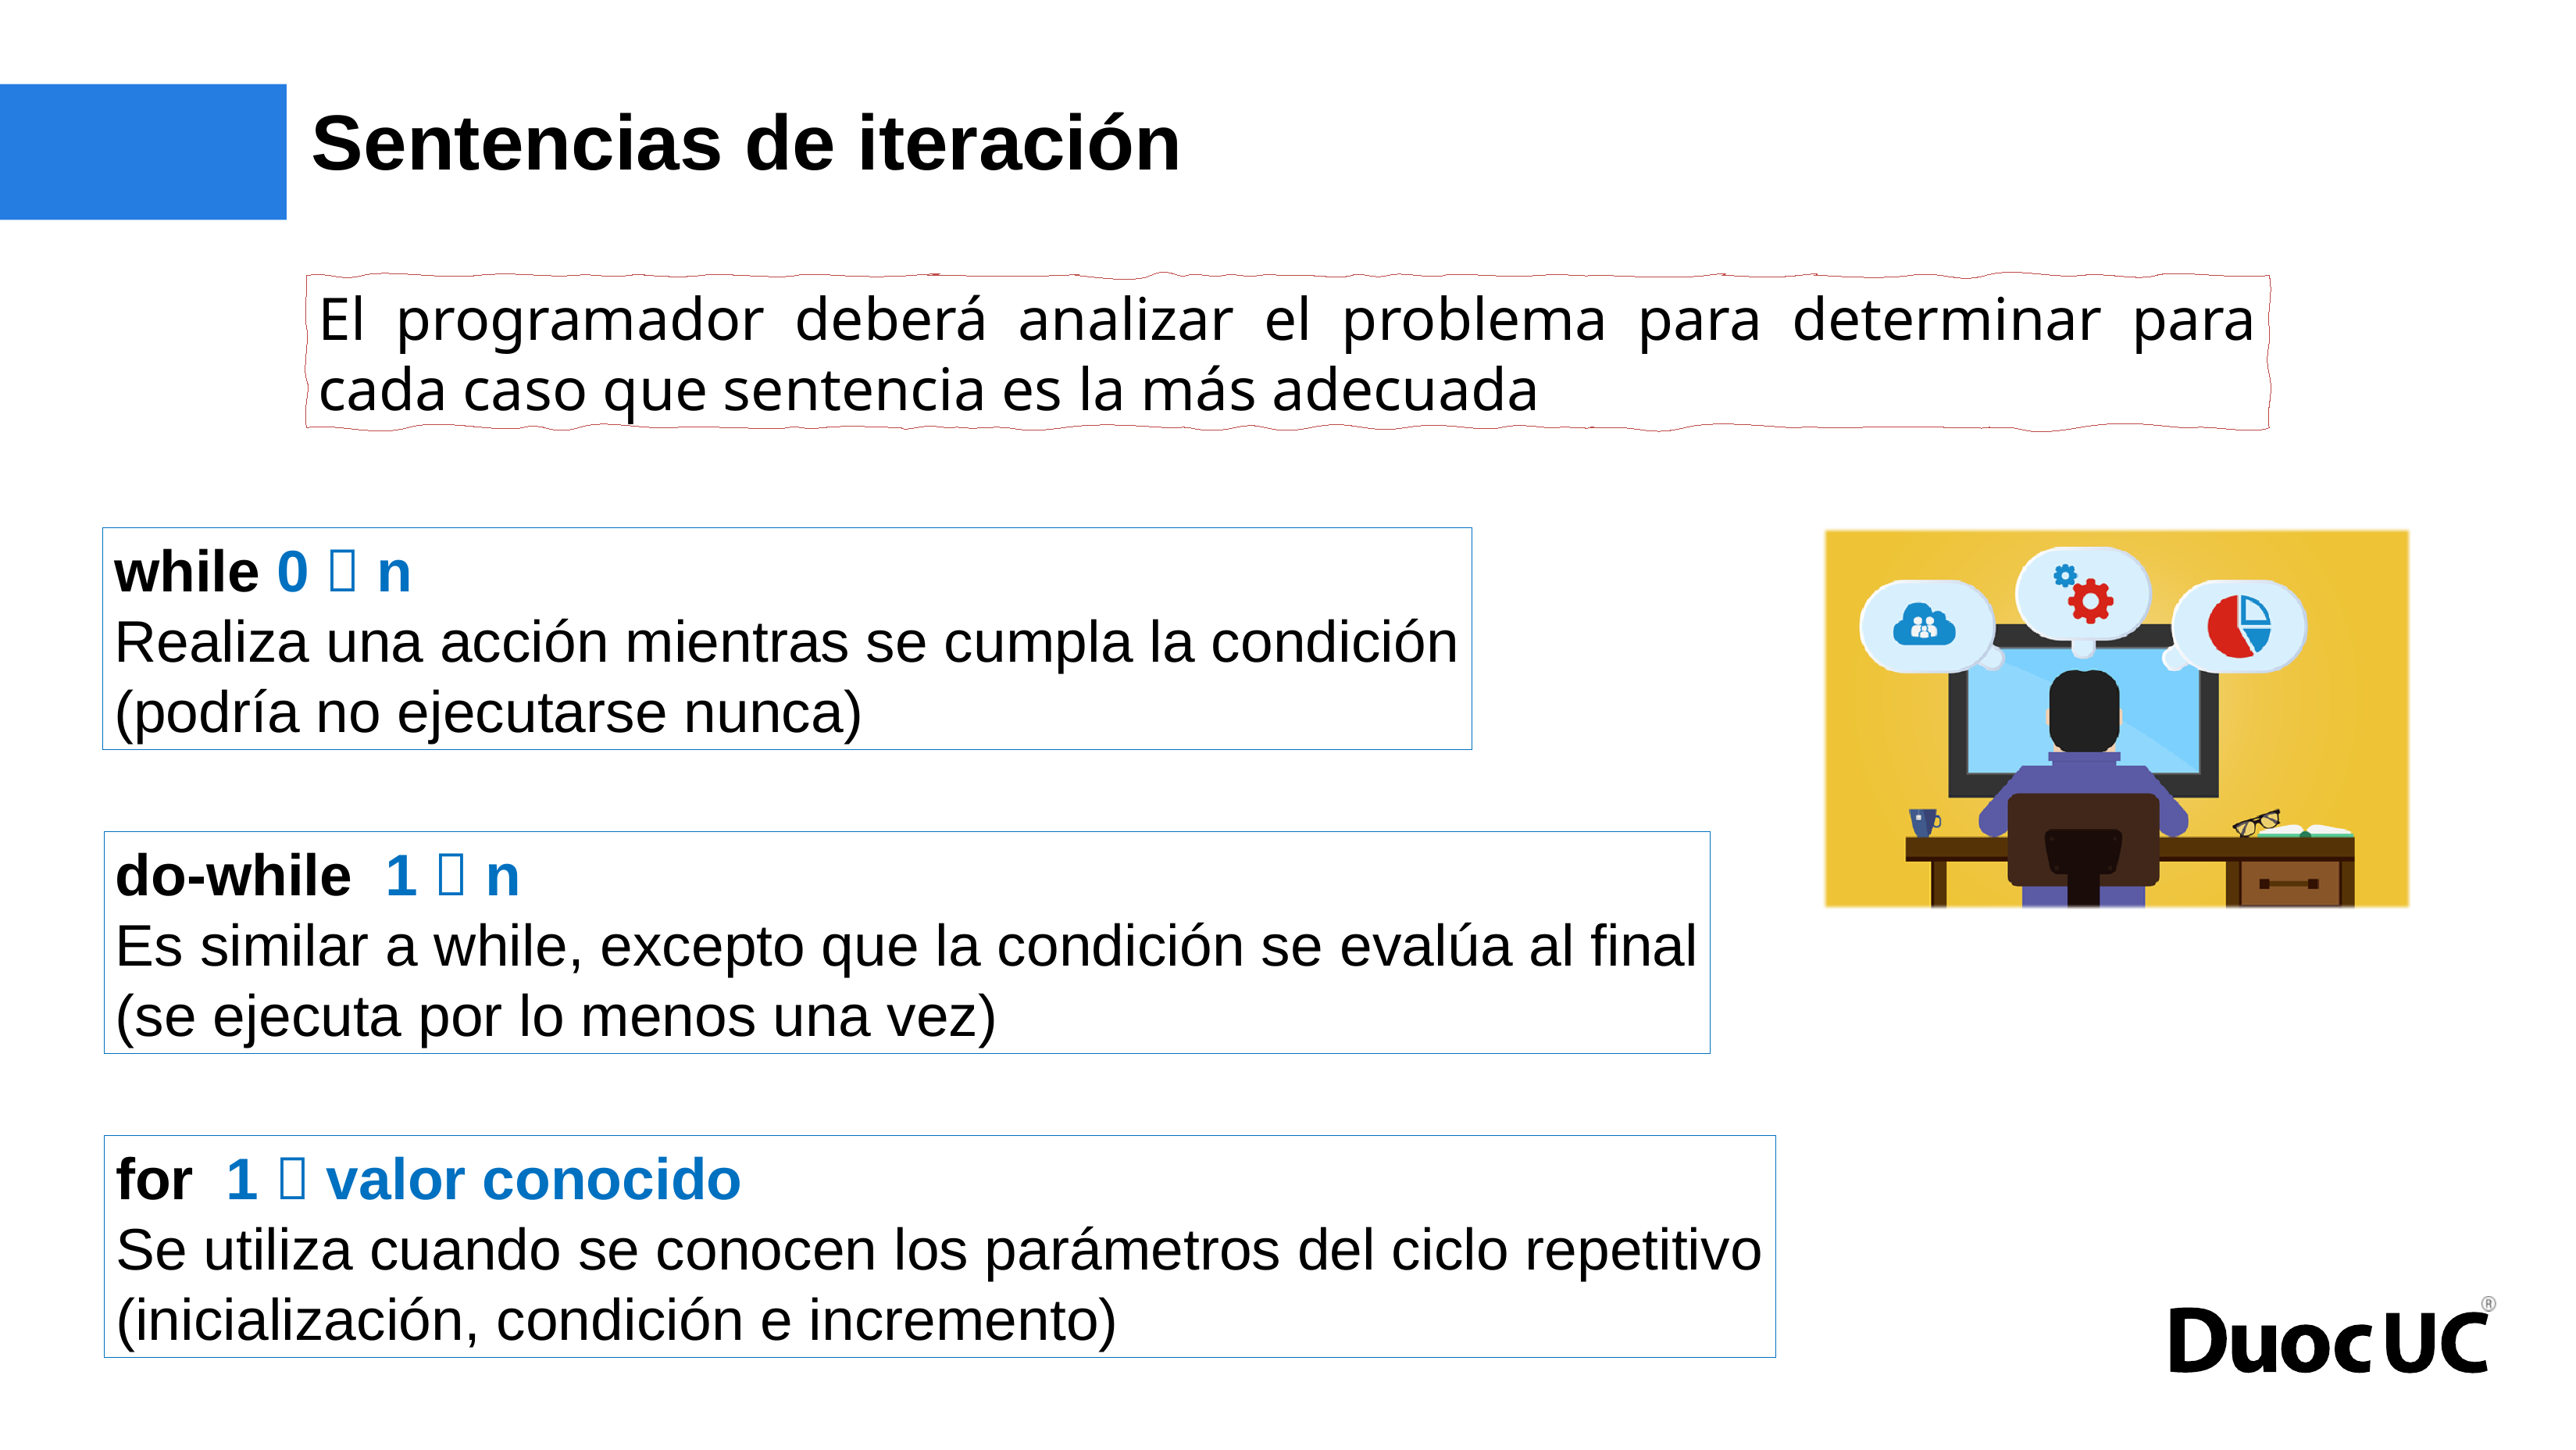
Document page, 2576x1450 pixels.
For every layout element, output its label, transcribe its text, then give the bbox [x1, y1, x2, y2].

title Sentencias de iteración [311, 91, 2489, 187]
text_box do-while 1  n Es similar a while, excepto que la condición se evalúa al final (se ejecuta por lo menos una vez) [104, 831, 1711, 1054]
picture [2489, 1296, 2496, 1312]
text_box [96, 246, 2489, 1399]
text_box while 0  n Realiza una acción mientras se cumpla la condición (podría no ejecutarse nunca) [102, 527, 1472, 750]
text_box for 1  valor conocido Se utiliza cuando se conocen los parámetros del ciclo repetitivo (inicialización, condición e incremento) [104, 1135, 1776, 1358]
text_box El programador deberá analizar el problema para determinar para cada caso que sentencia es la más adecuada [304, 270, 2271, 432]
picture [1821, 527, 2412, 909]
